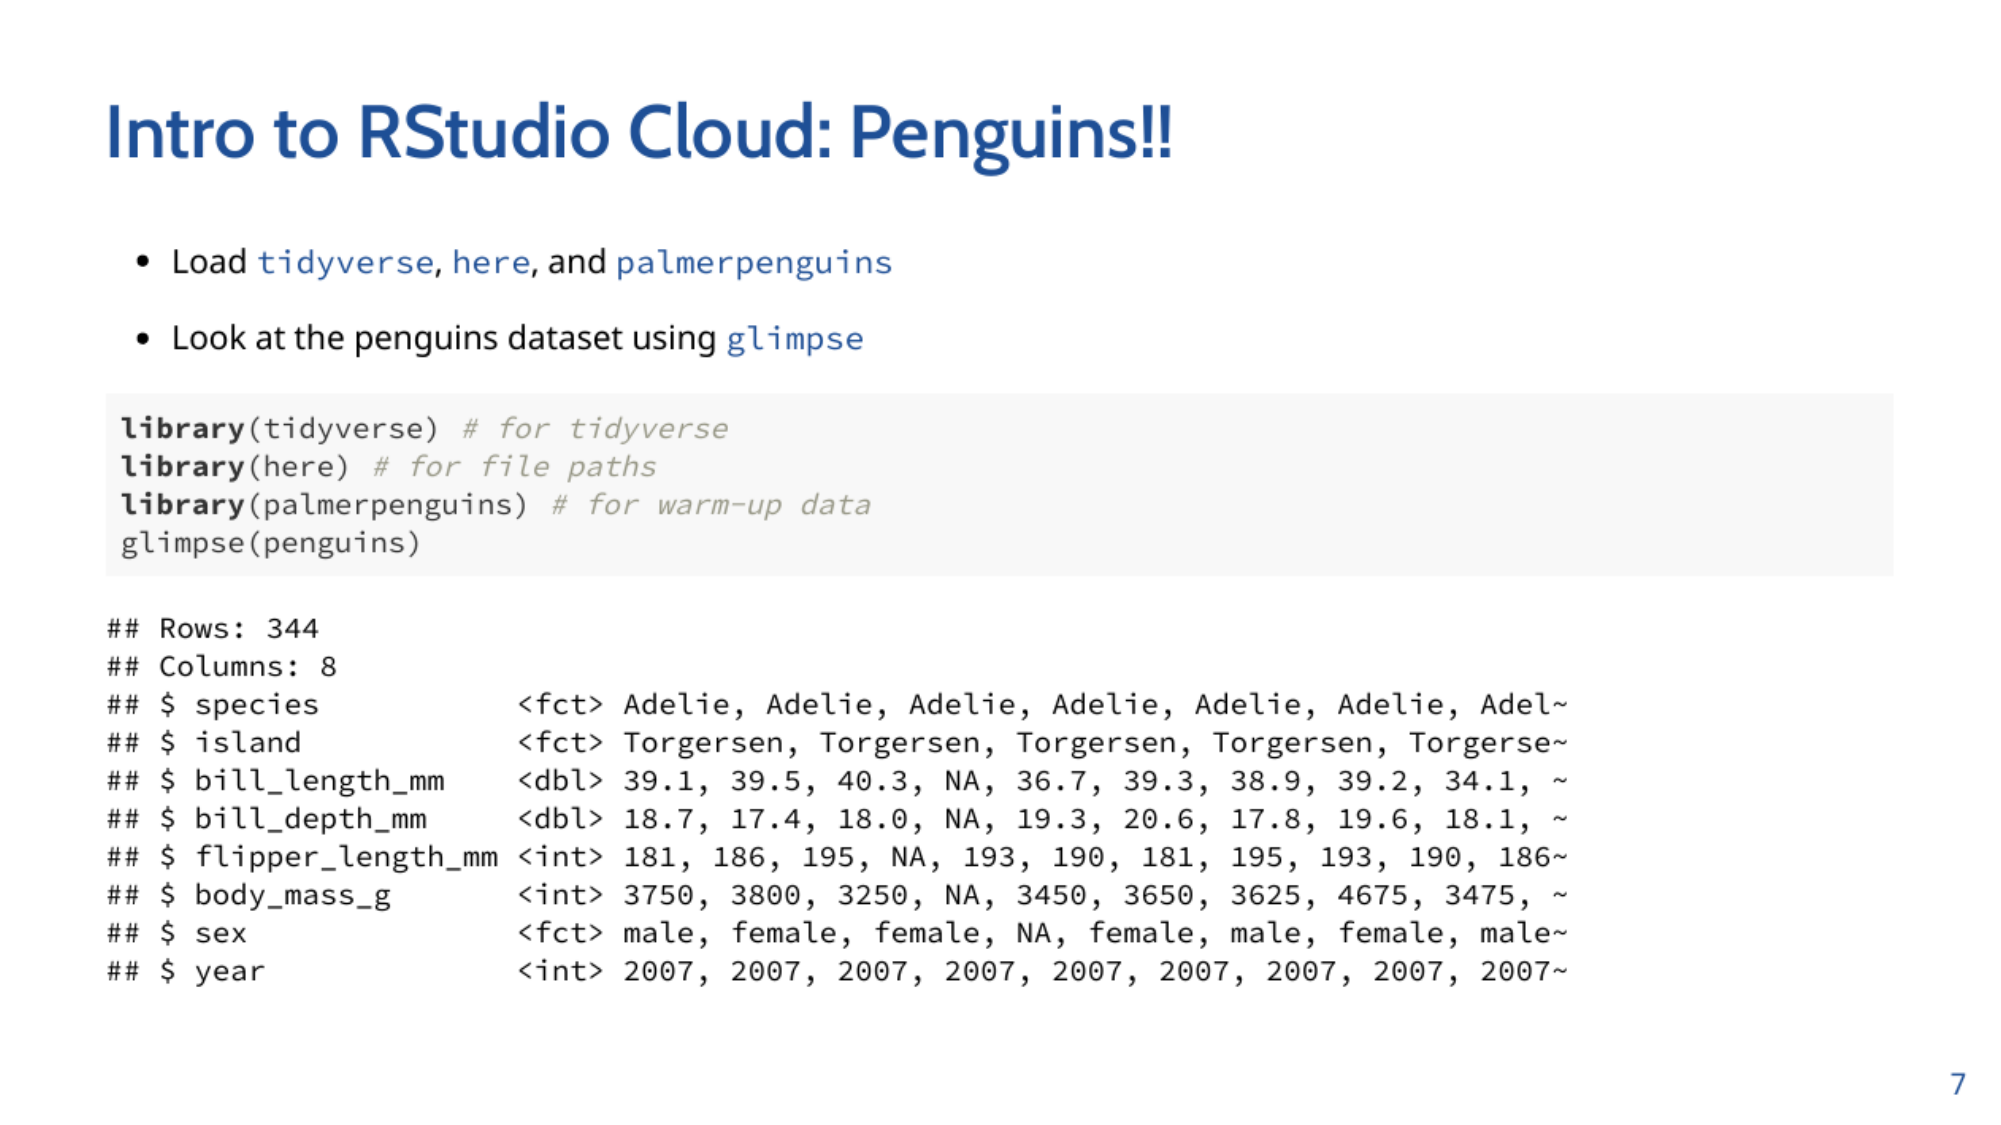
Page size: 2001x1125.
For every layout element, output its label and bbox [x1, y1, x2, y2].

list [0, 0, 2000, 1125]
